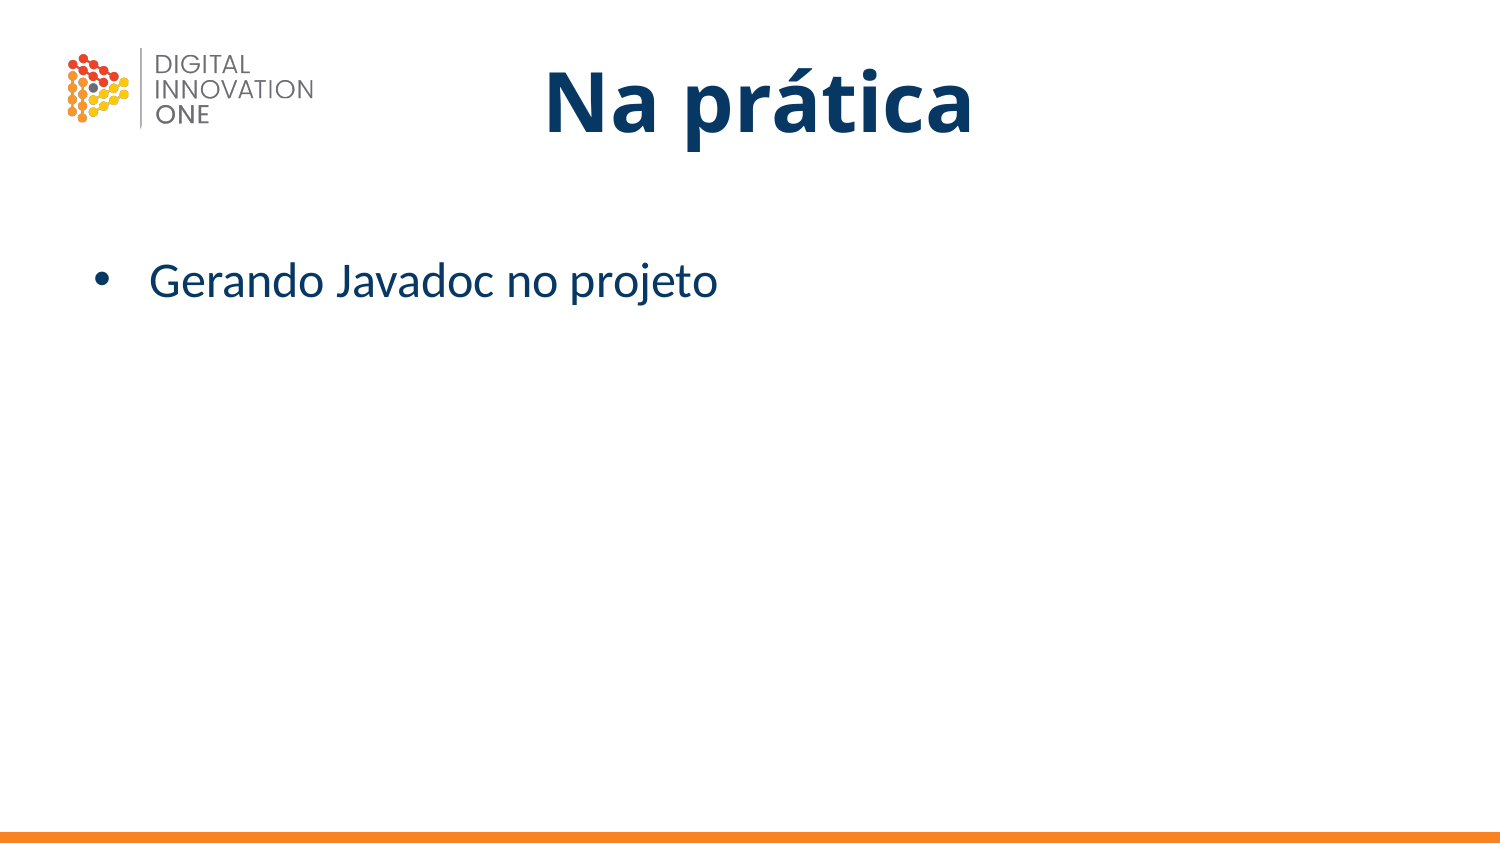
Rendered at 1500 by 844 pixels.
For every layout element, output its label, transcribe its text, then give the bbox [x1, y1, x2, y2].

picture [50, 39, 331, 138]
text_box [0, 832, 1500, 843]
subtitle Na prática [51, 50, 1449, 148]
text_box Gerando Javadoc no projeto [65, 232, 1457, 406]
